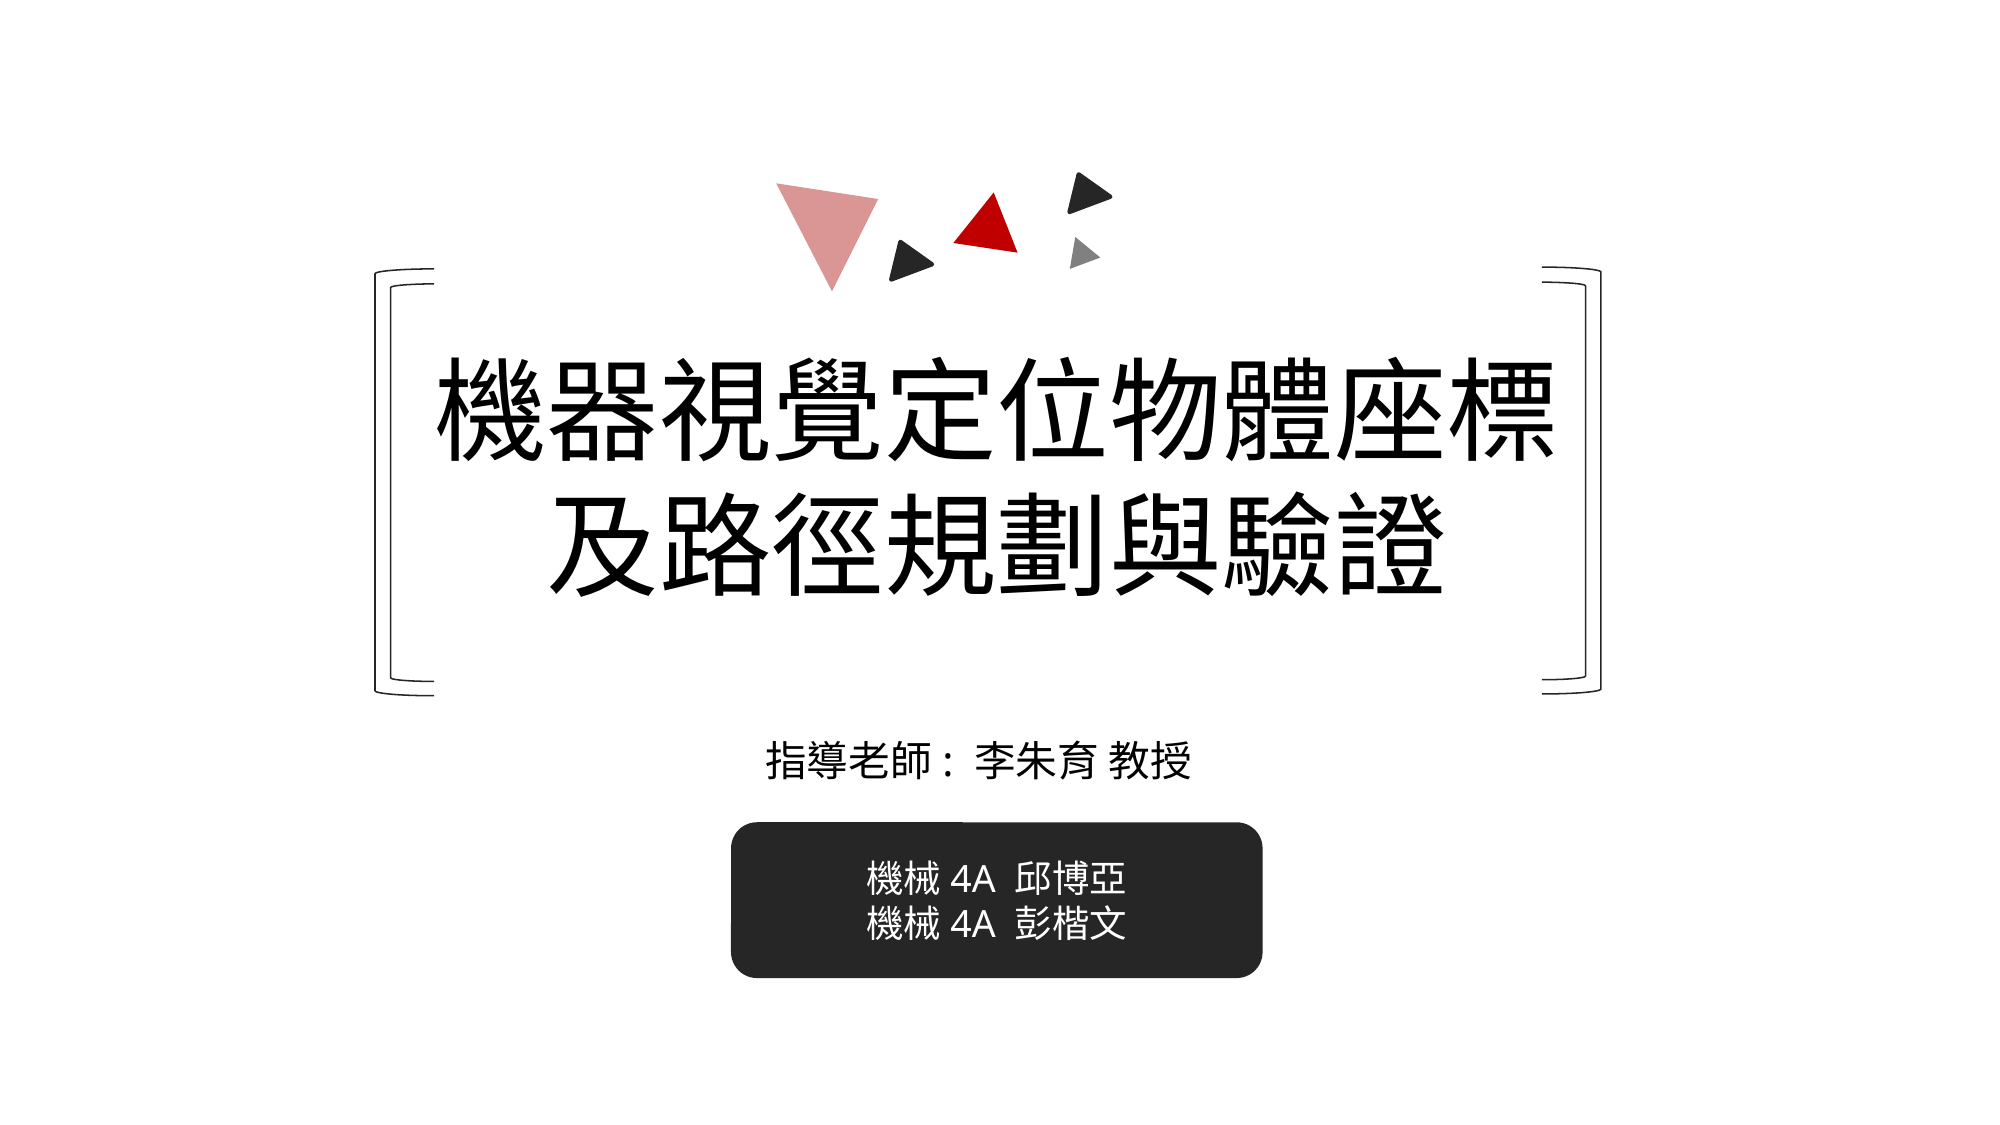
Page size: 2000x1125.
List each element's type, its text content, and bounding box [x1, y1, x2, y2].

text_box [374, 266, 1602, 696]
text_box 機械4A 邱博亞 機械4A 彭楷文 [728, 820, 1265, 981]
text_box 指導老師: 李朱育 教授 [750, 727, 1207, 793]
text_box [799, 157, 1107, 265]
